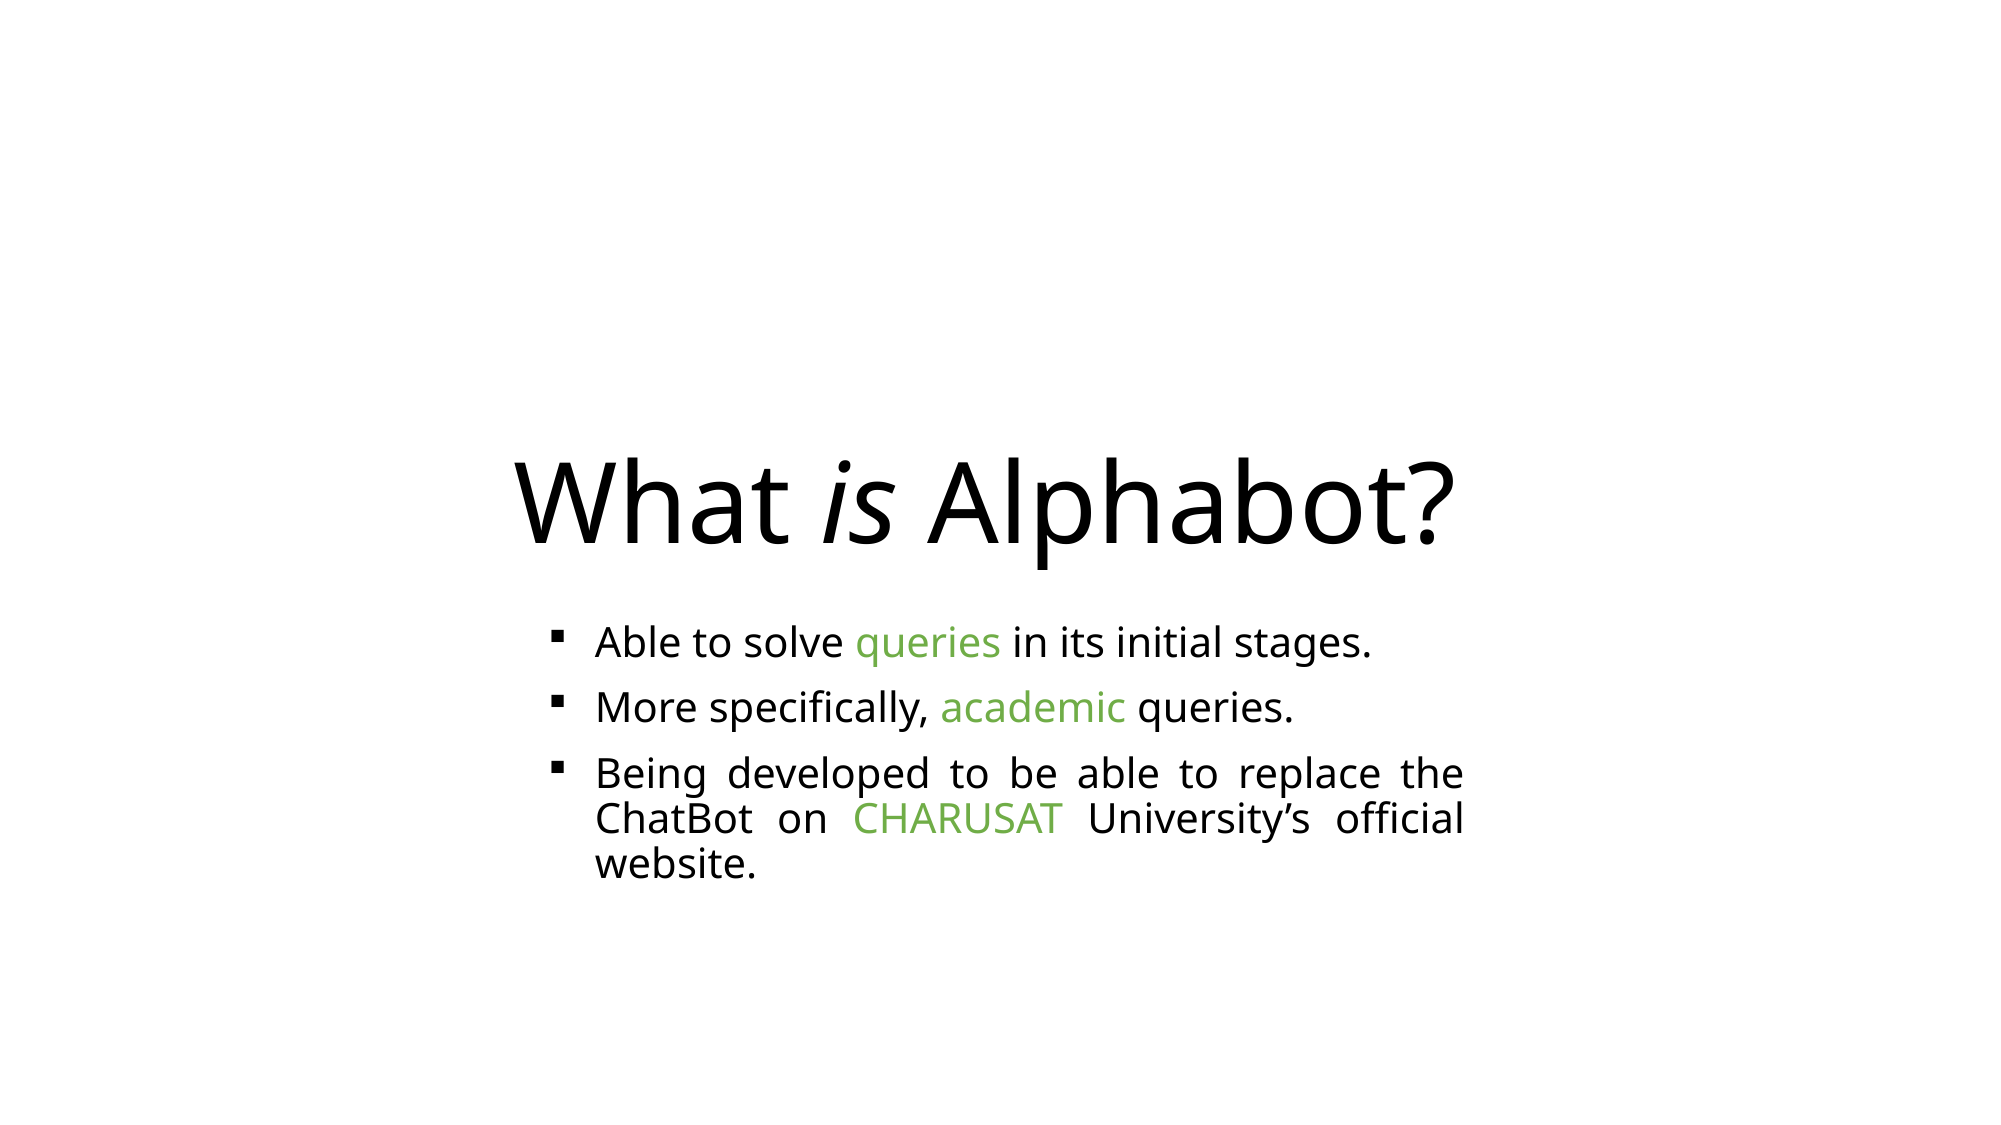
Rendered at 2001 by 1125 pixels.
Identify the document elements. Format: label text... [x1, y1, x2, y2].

subtitle Able to solve queries in its initial stages. More specifically, academic queries. Being developed to be able to replace the ChatBot on CHARUSAT University’s official website. [533, 613, 1480, 1021]
title What is Alphabot? [249, 184, 1750, 576]
